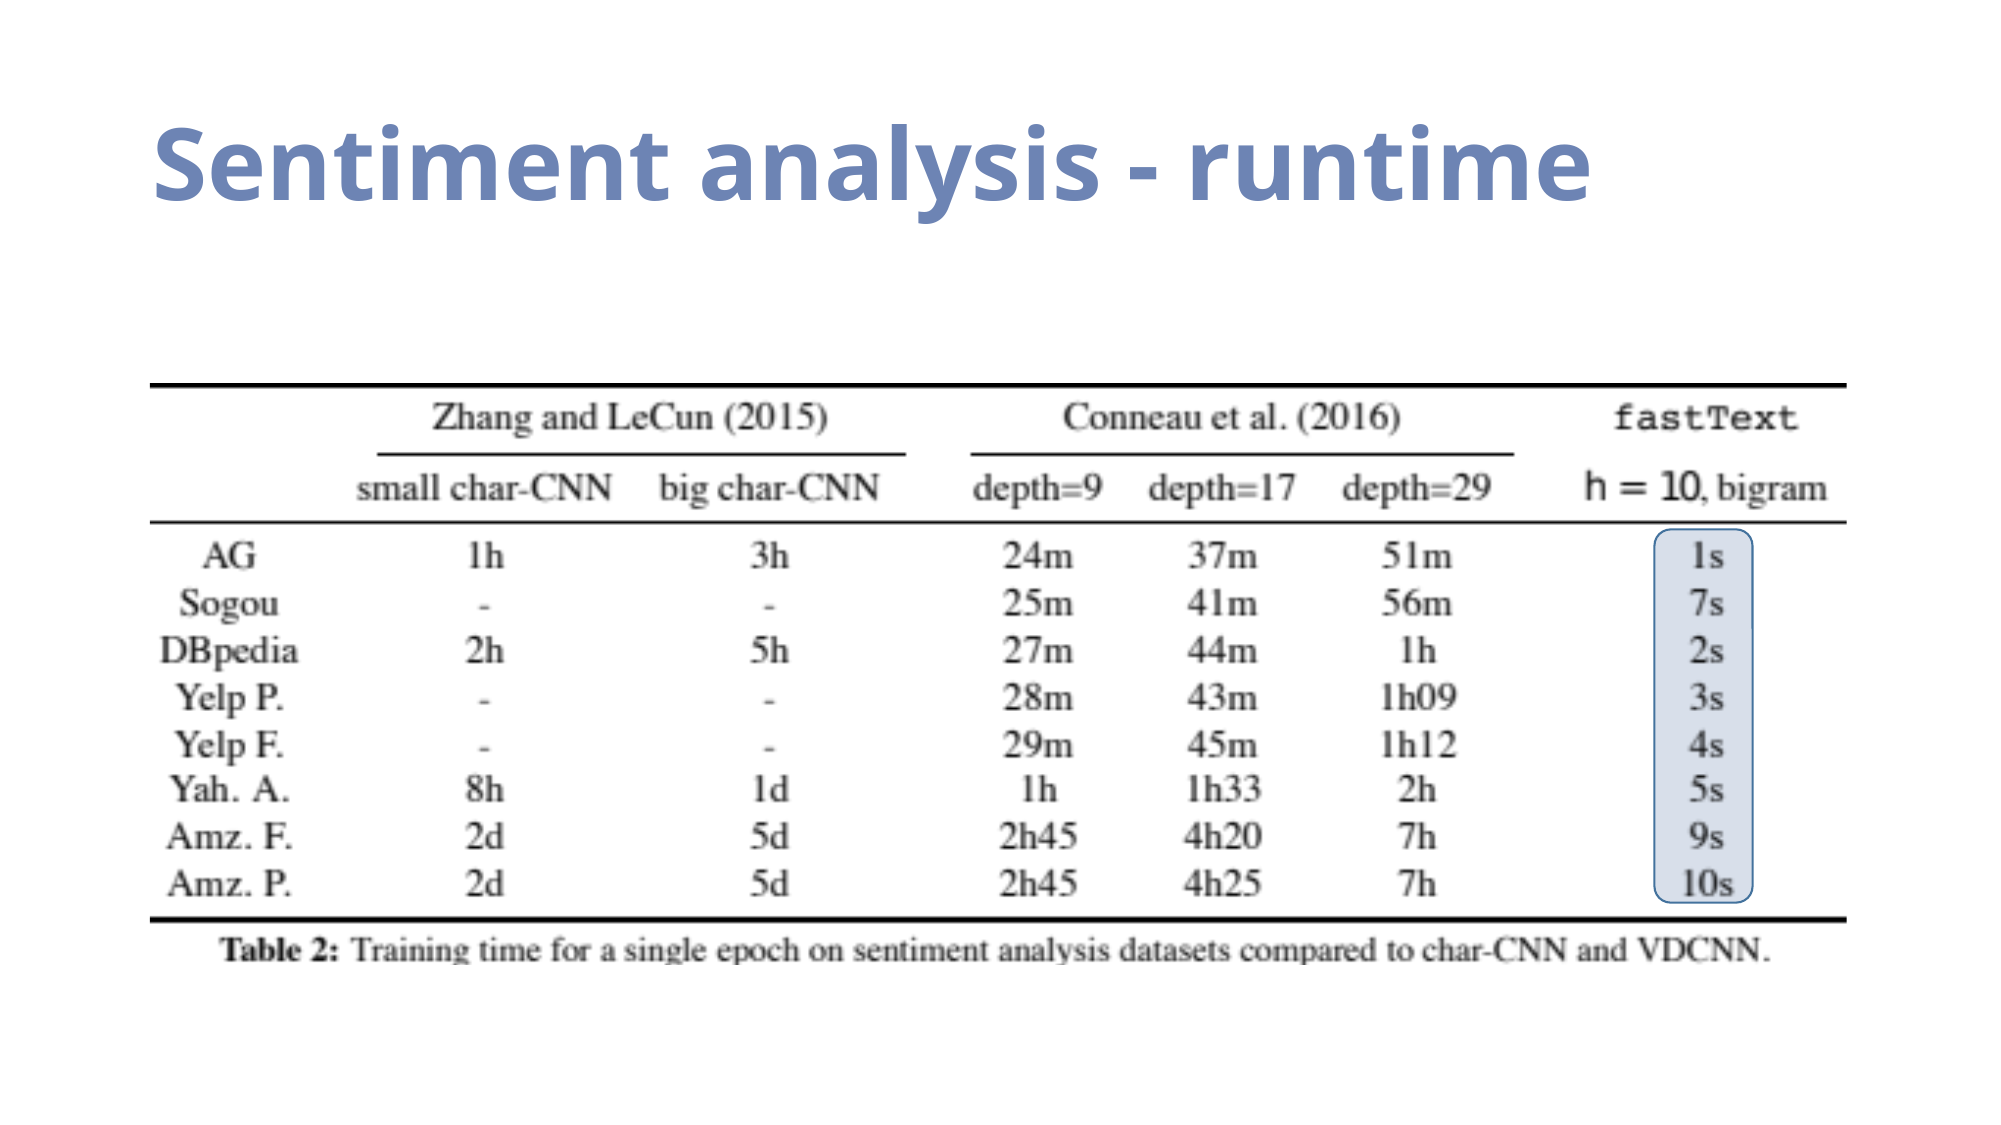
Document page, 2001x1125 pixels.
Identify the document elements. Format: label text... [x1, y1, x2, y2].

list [149, 383, 1847, 965]
title Sentiment analysis - runtime [137, 59, 1863, 278]
